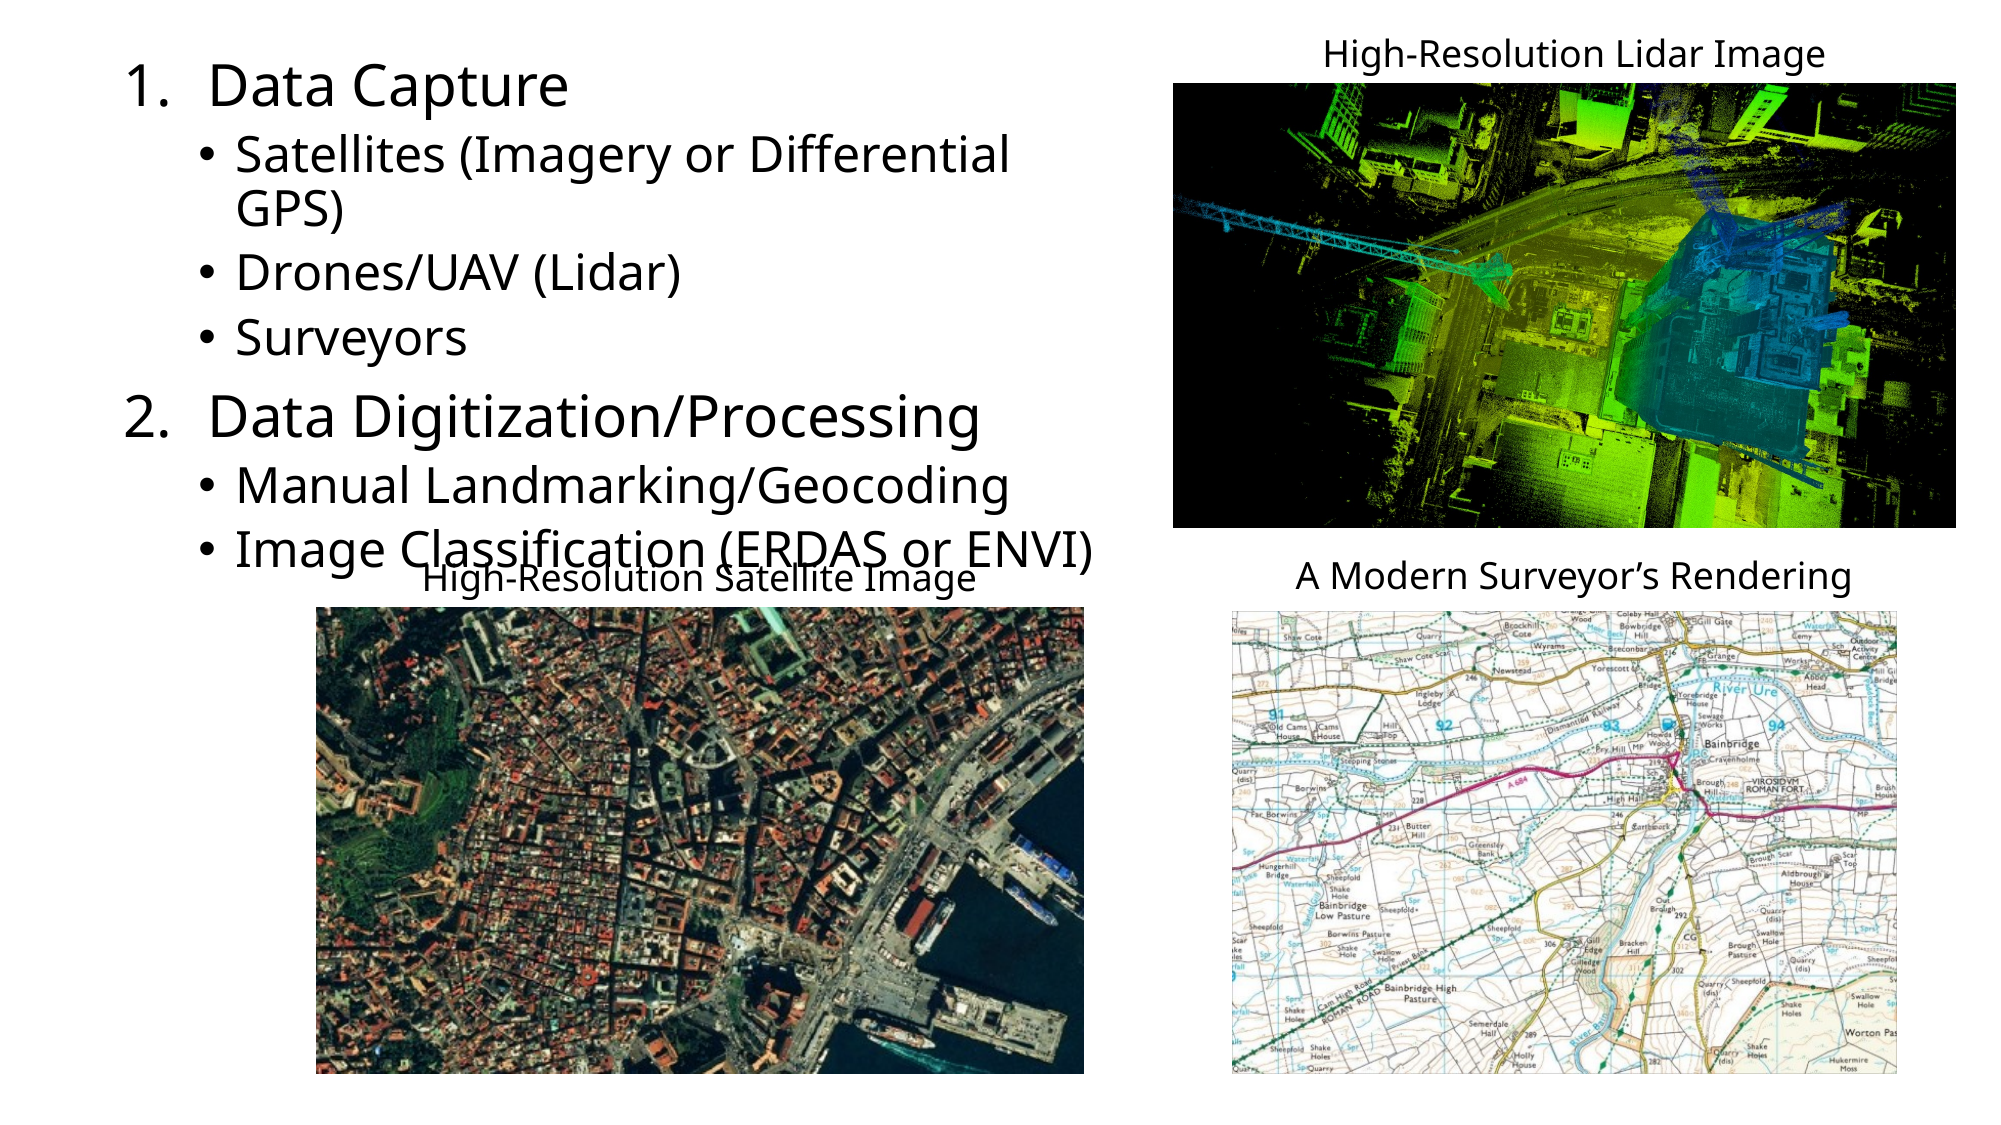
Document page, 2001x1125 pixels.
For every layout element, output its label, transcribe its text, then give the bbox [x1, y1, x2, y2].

picture [1232, 611, 1897, 1074]
text_box A Modern Surveyor’s Rendering [1280, 544, 1869, 605]
picture [1173, 83, 1956, 528]
picture [316, 607, 1084, 1074]
text_box High-Resolution Lidar Image [1307, 22, 1842, 83]
list Data Capture Satellites (Imagery or Differential GPS) Drones/UAV (Lidar) Surveyors Data Digitization/Processing Manual Landmarking/Geocoding Image Classification (ERDAS or ENVI) [108, 48, 1136, 576]
text_box High-Resolution Satellite Image [406, 546, 993, 607]
